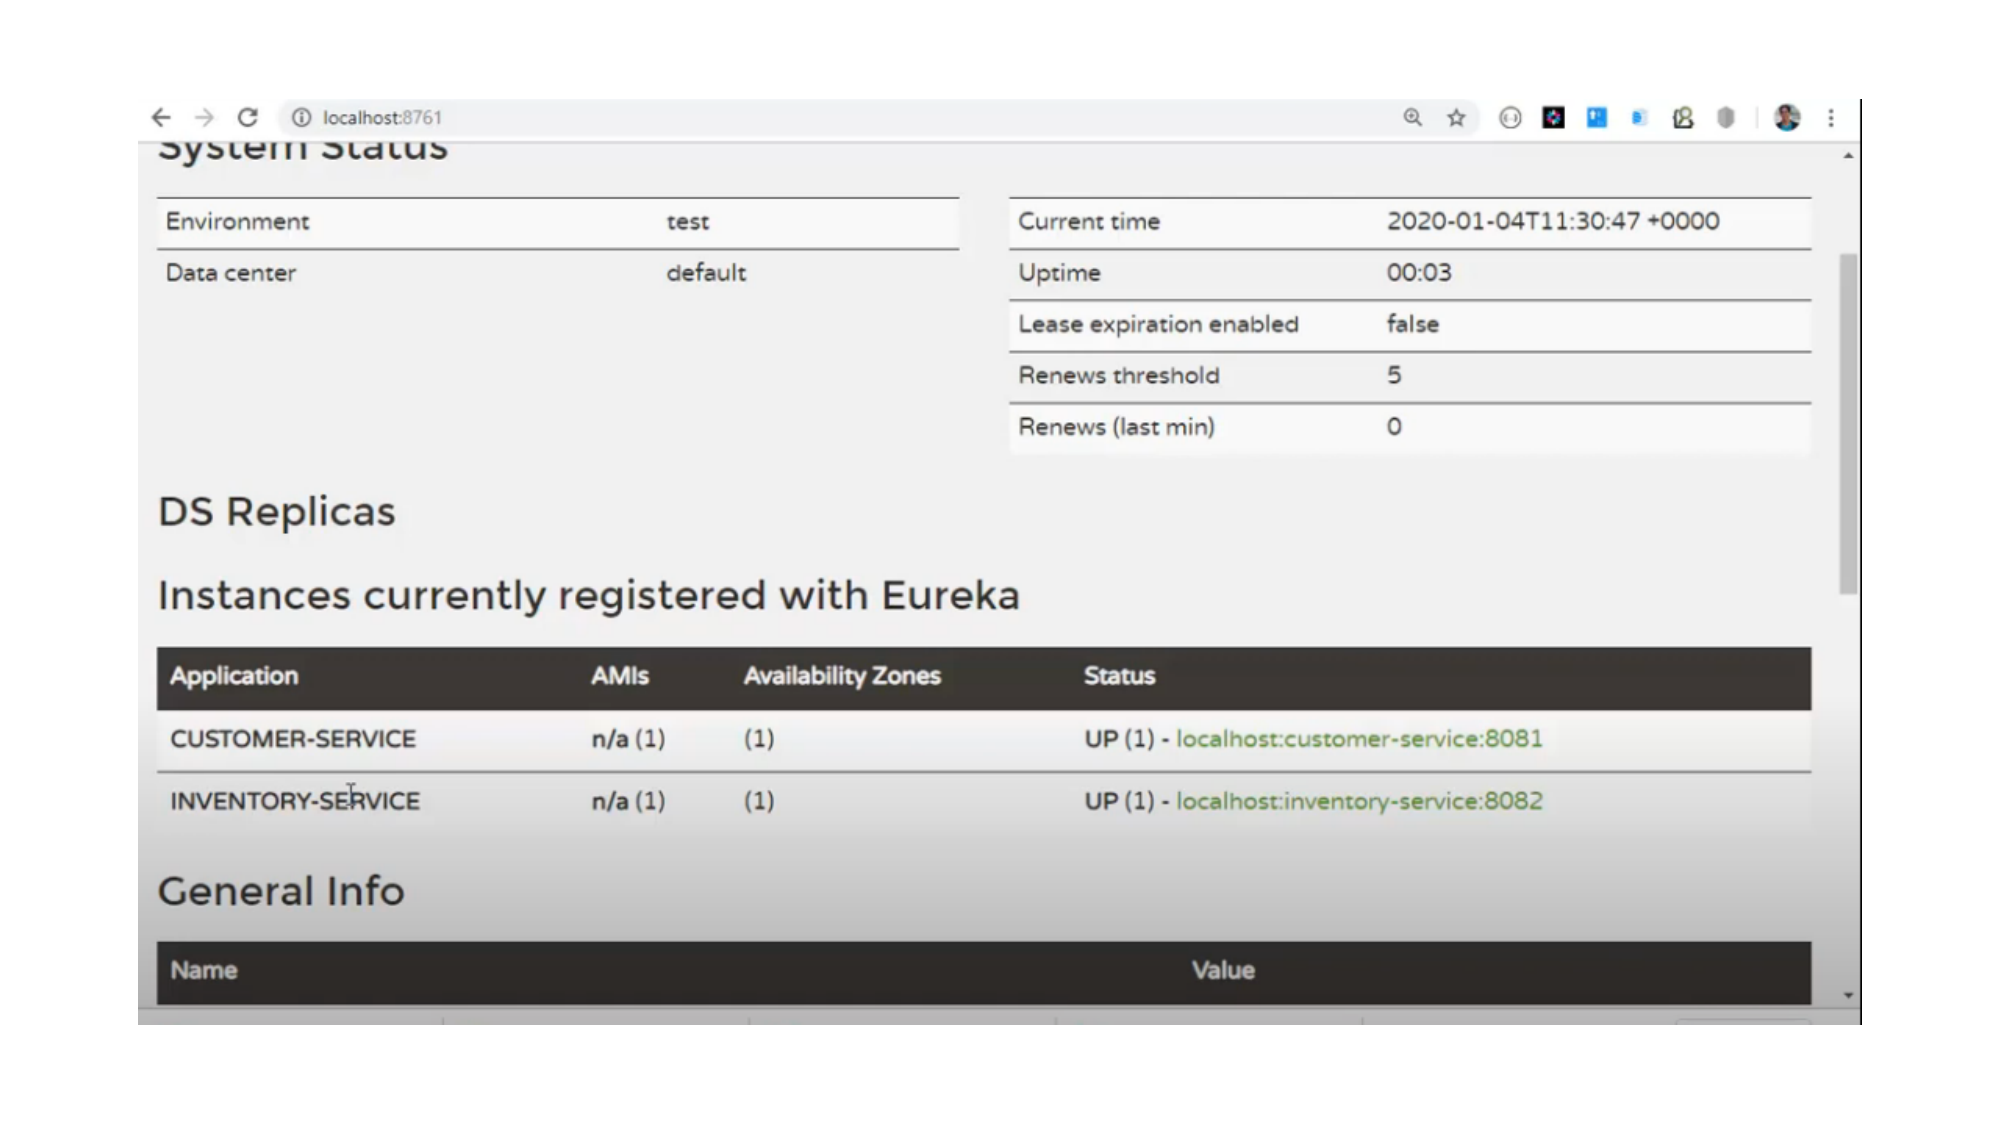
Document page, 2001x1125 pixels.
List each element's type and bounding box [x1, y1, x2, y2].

picture [138, 99, 1862, 1025]
